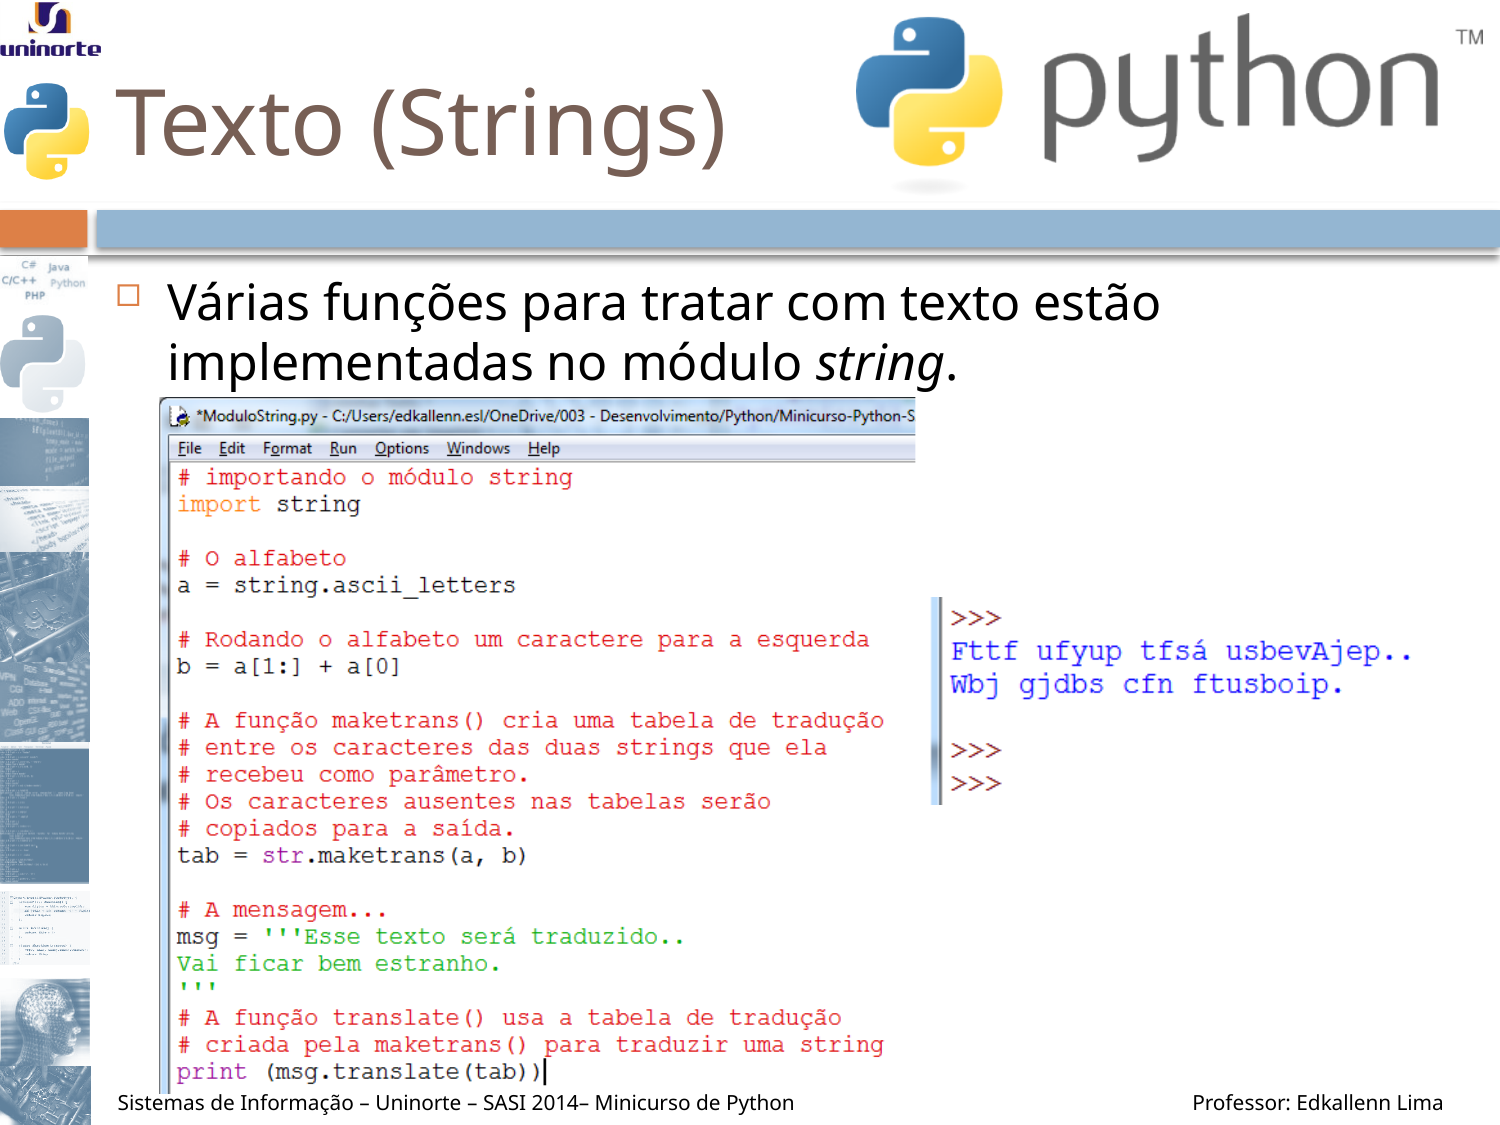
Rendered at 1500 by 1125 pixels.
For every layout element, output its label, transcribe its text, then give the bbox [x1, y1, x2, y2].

list Várias funções para tratar com texto estão implementadas no módulo string. [100, 262, 1459, 1059]
title Texto (Strings) [100, 37, 851, 200]
picture [0, 2, 101, 56]
picture [4, 80, 95, 183]
picture [855, 12, 1483, 196]
picture [159, 396, 916, 1095]
picture [929, 597, 1484, 805]
